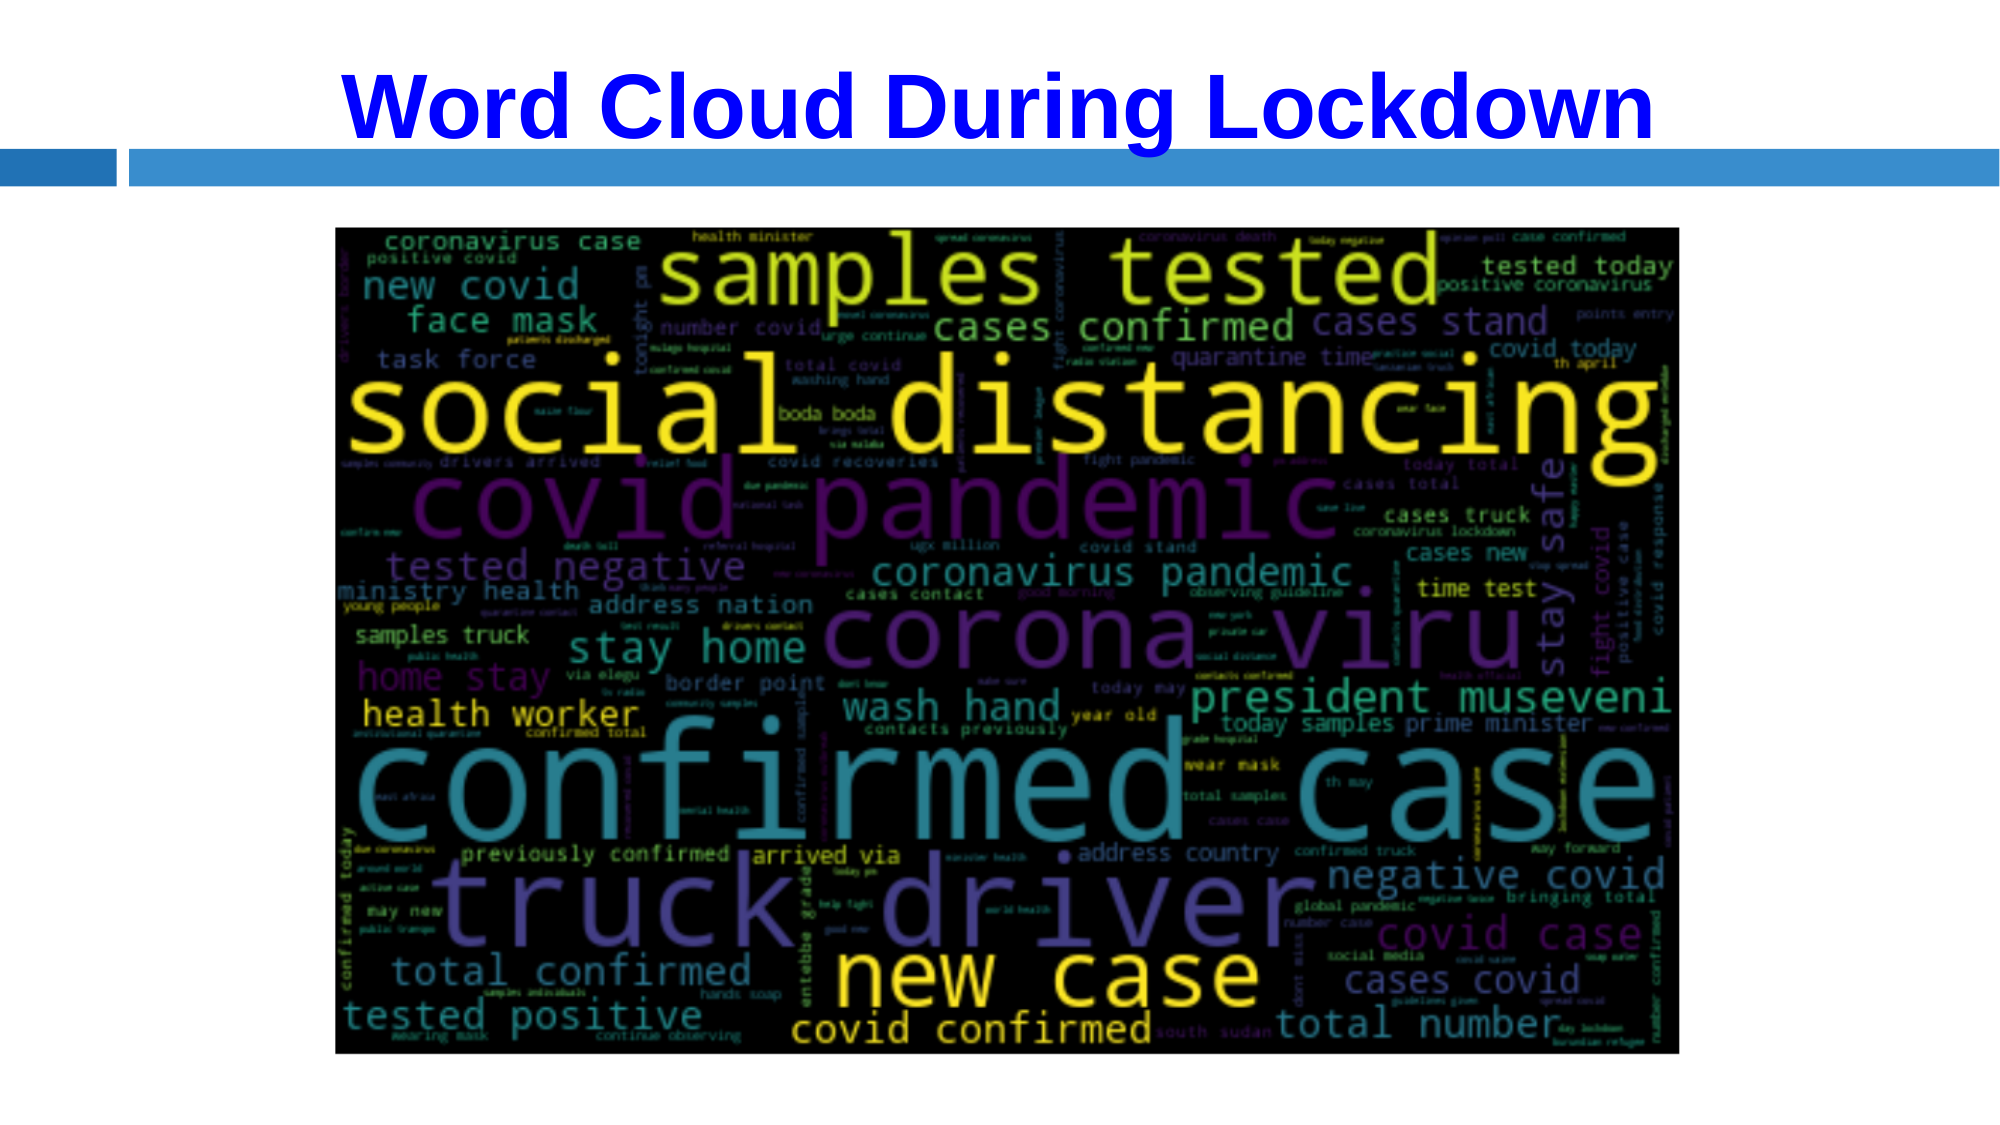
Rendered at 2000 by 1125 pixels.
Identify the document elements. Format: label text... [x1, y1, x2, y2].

picture [325, 217, 1690, 1065]
text_box Word Cloud During Lockdown [137, 0, 1863, 218]
